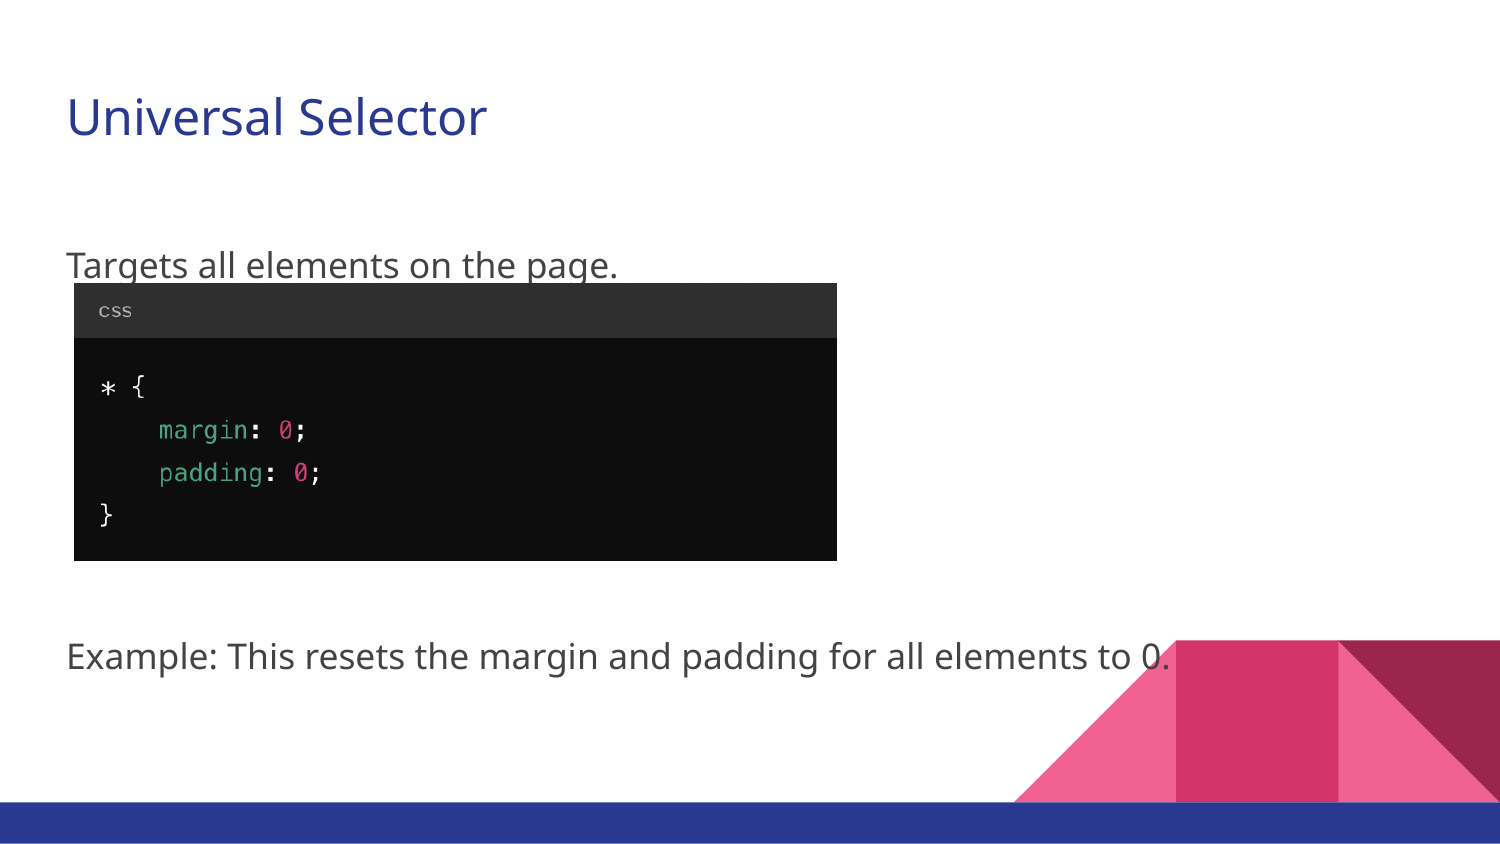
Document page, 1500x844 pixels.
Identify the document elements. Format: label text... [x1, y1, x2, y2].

picture [74, 283, 837, 561]
list Targets all elements on the page. Example: This resets the margin and padding for all elements to 0. [51, 201, 1449, 750]
title Universal Selector [51, 67, 1449, 167]
